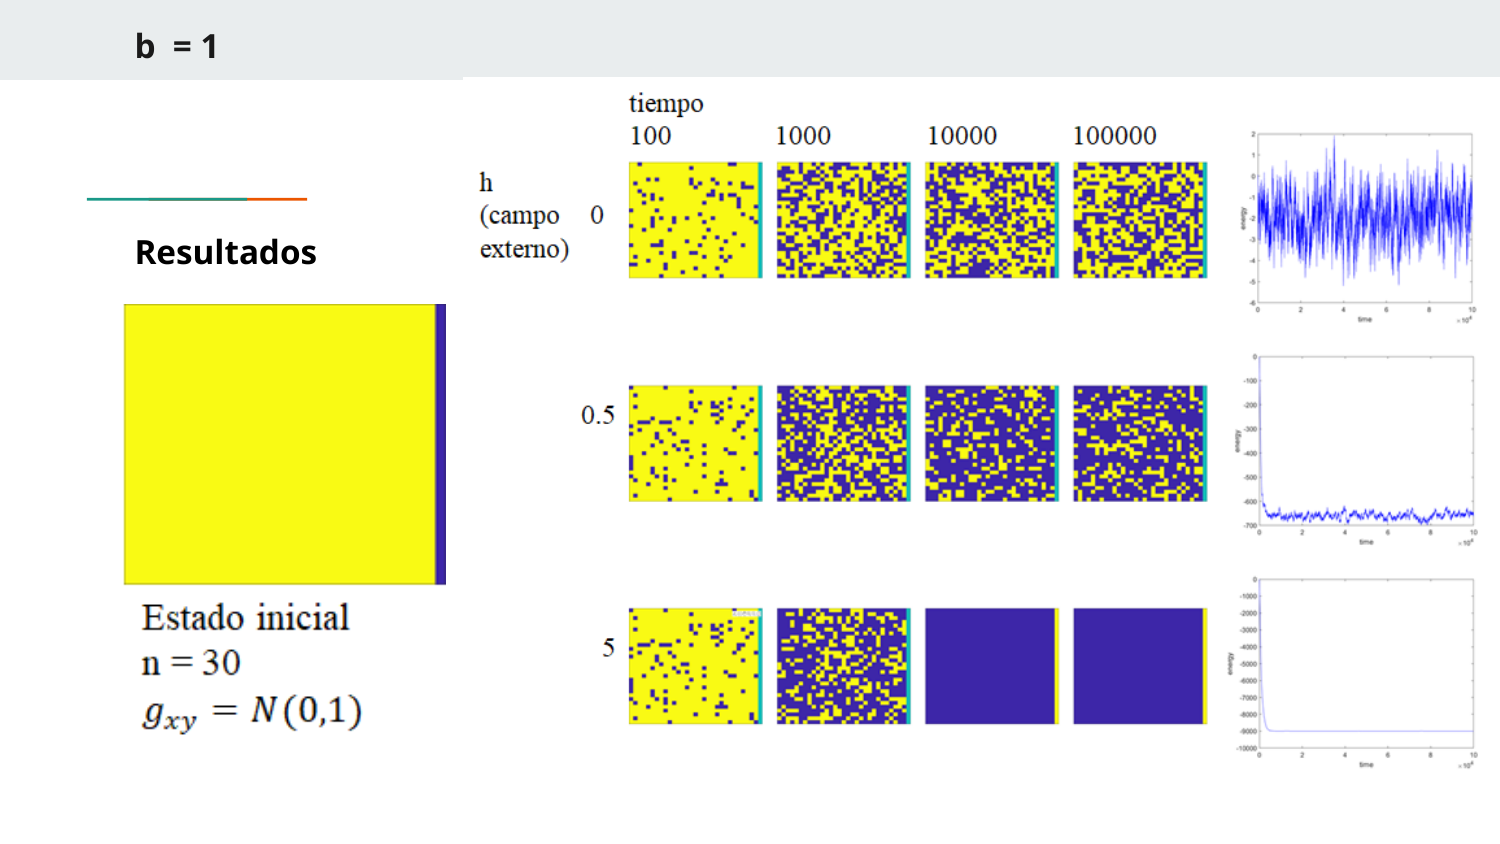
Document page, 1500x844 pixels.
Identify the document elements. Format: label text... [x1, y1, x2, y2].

picture [119, 303, 446, 751]
title Resultados [119, 216, 457, 305]
text_box b = 1 [119, 10, 1396, 80]
picture [462, 77, 1500, 772]
